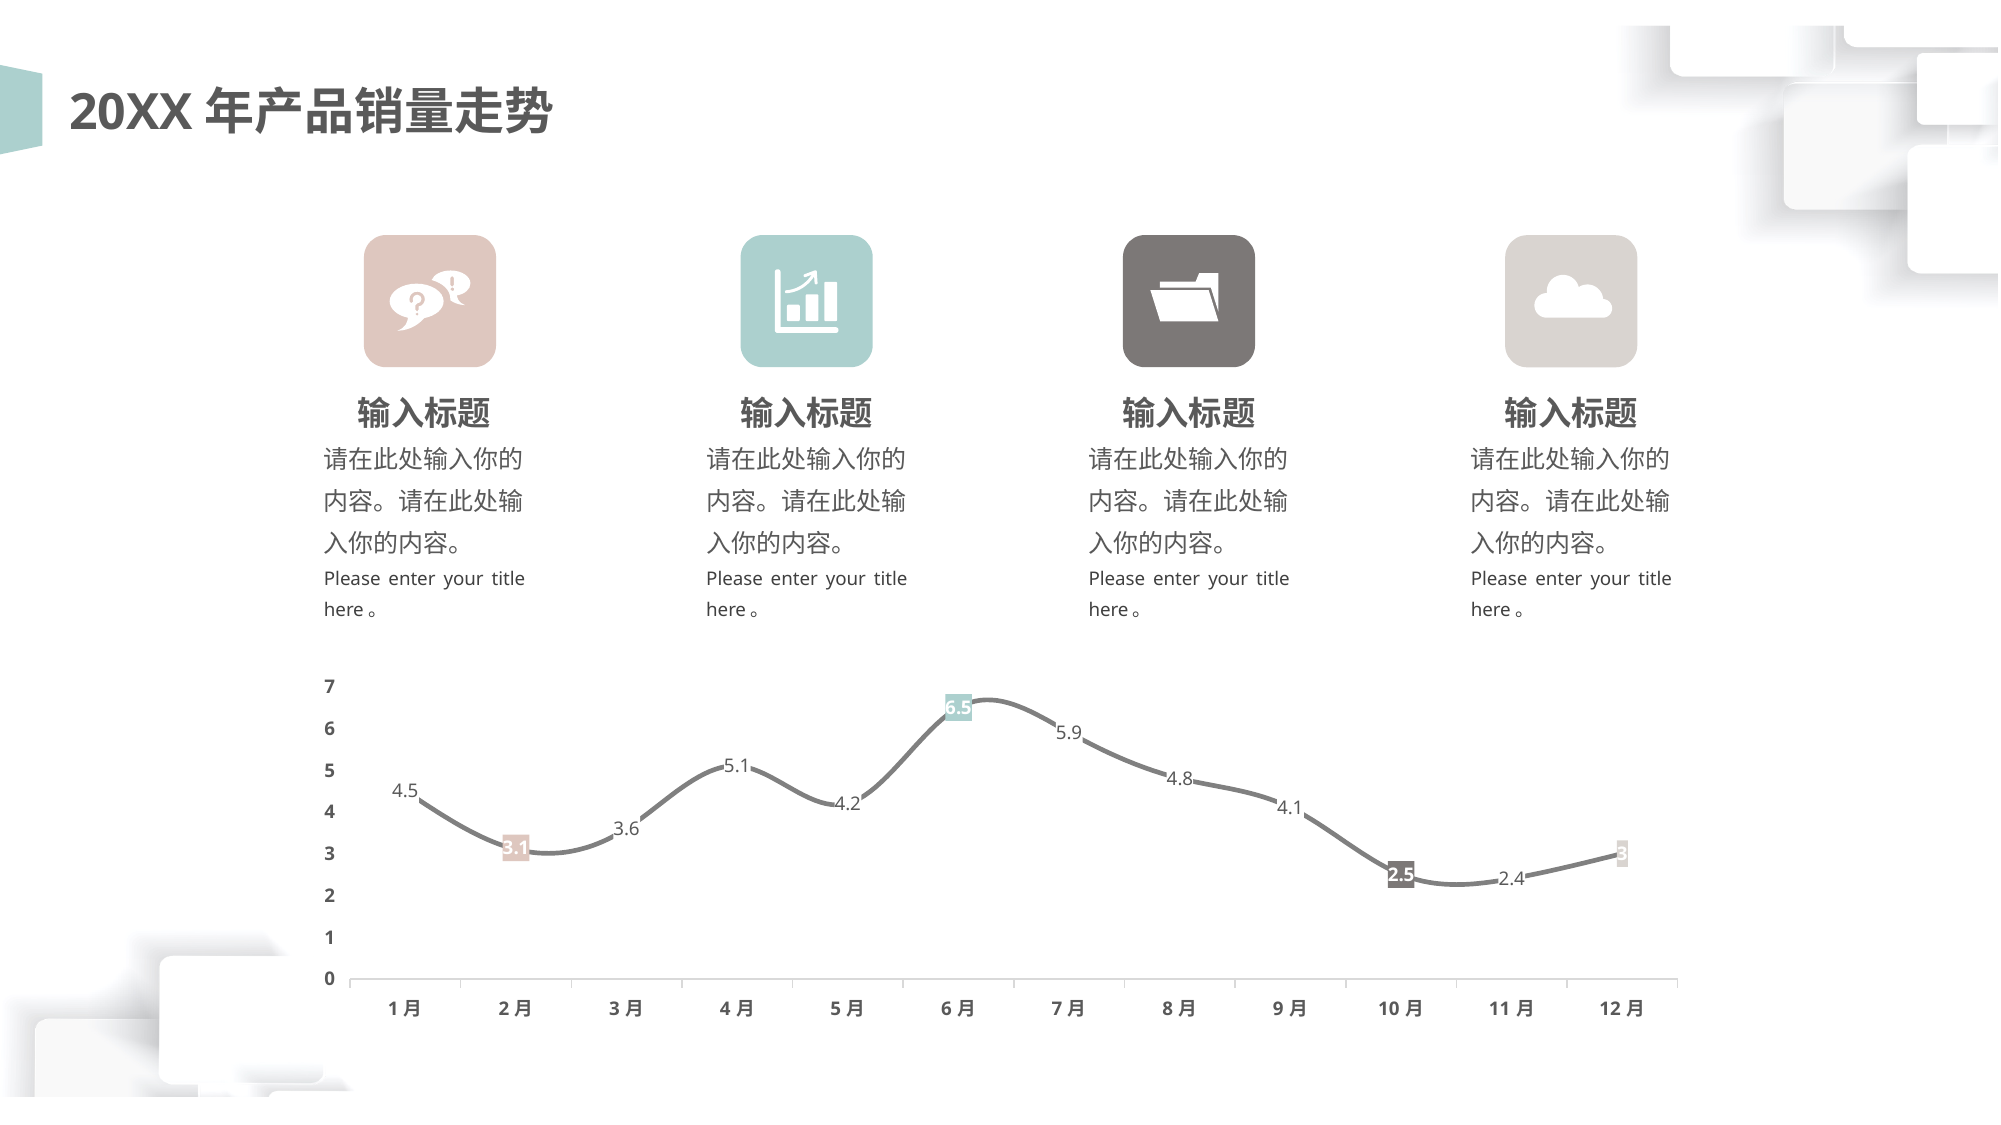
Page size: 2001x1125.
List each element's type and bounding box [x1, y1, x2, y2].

text_box [296, 235, 1706, 1029]
text_box [0, 23, 2000, 1104]
